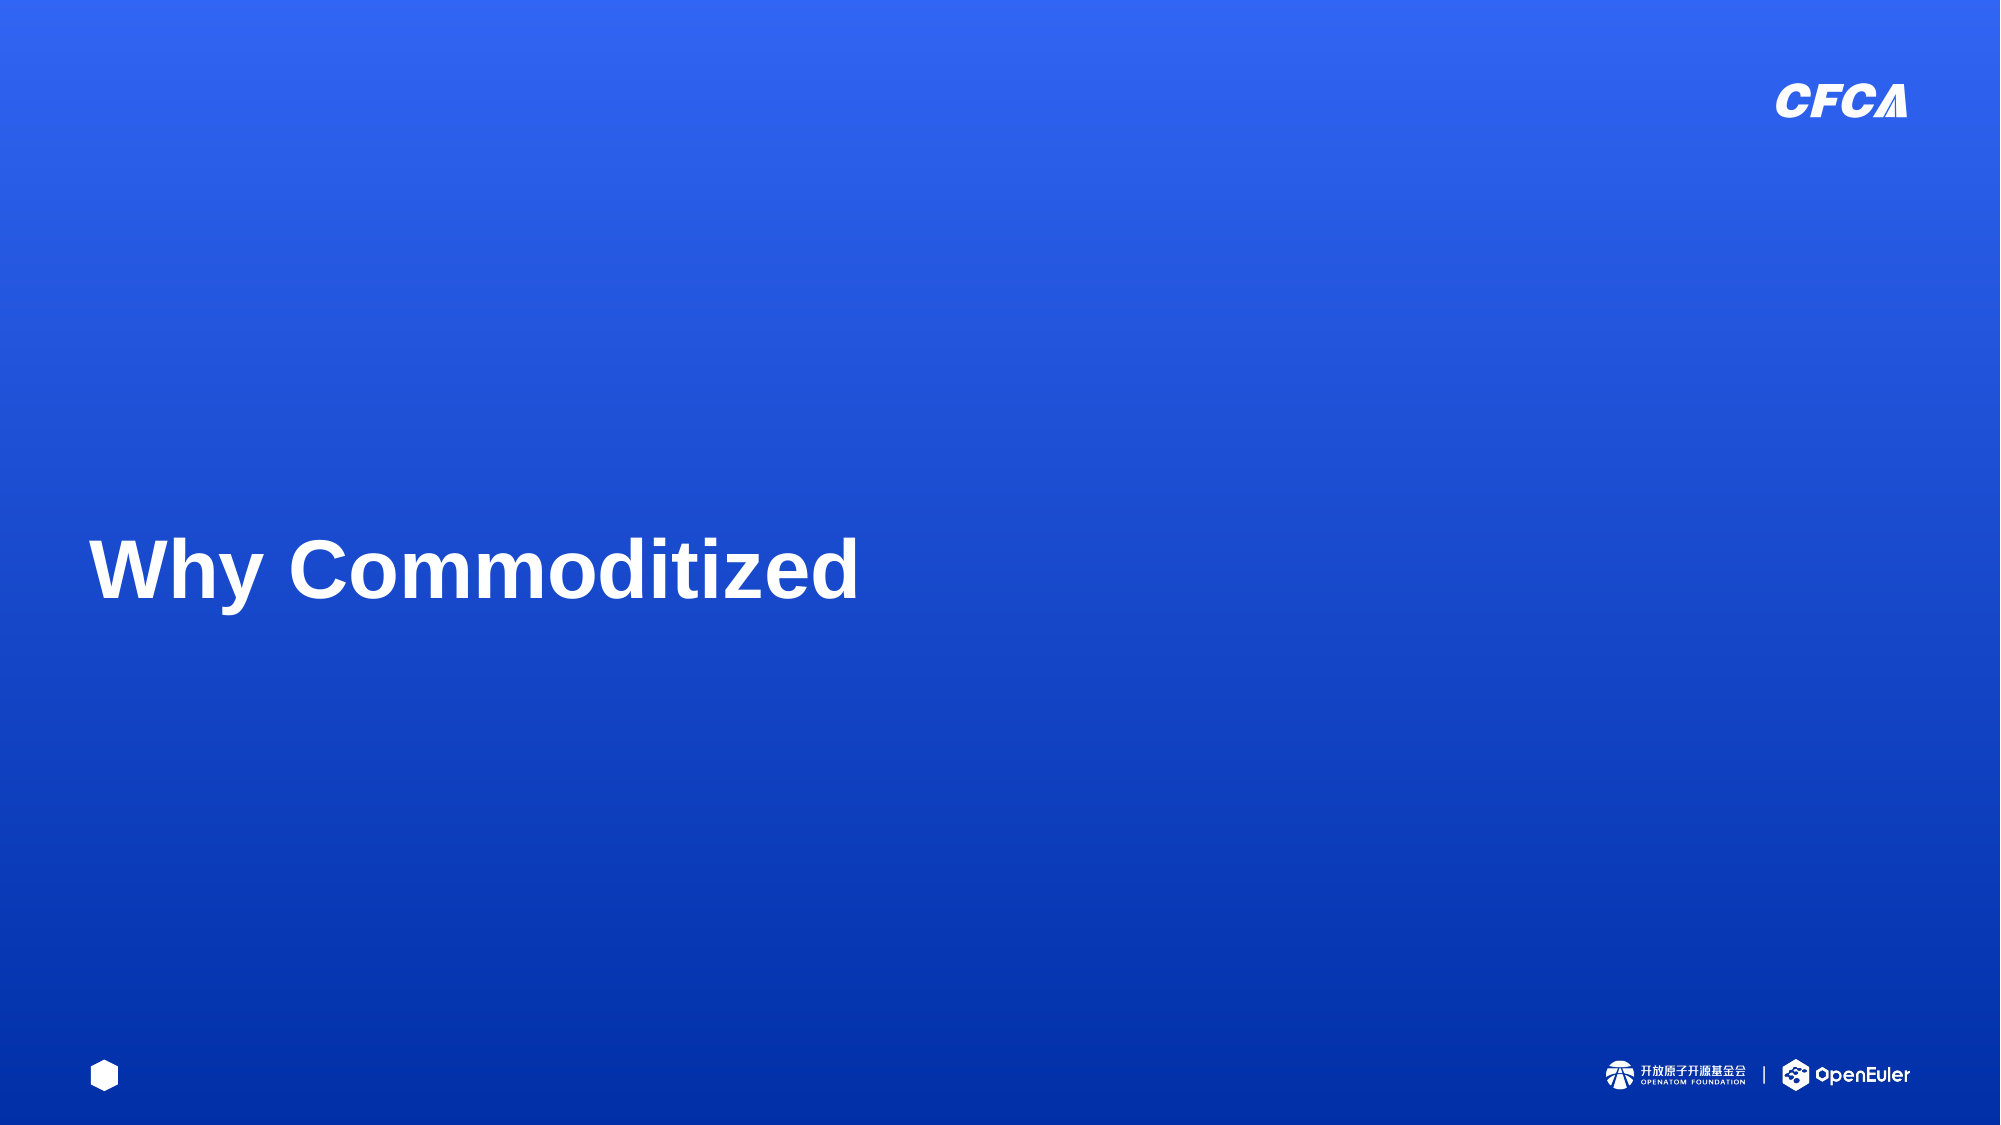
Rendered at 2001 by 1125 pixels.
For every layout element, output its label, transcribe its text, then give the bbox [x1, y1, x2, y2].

slide_number [73, 1045, 136, 1106]
title Why Commoditized [75, 501, 1926, 624]
picture [1606, 1059, 1910, 1091]
picture [1774, 73, 1909, 128]
